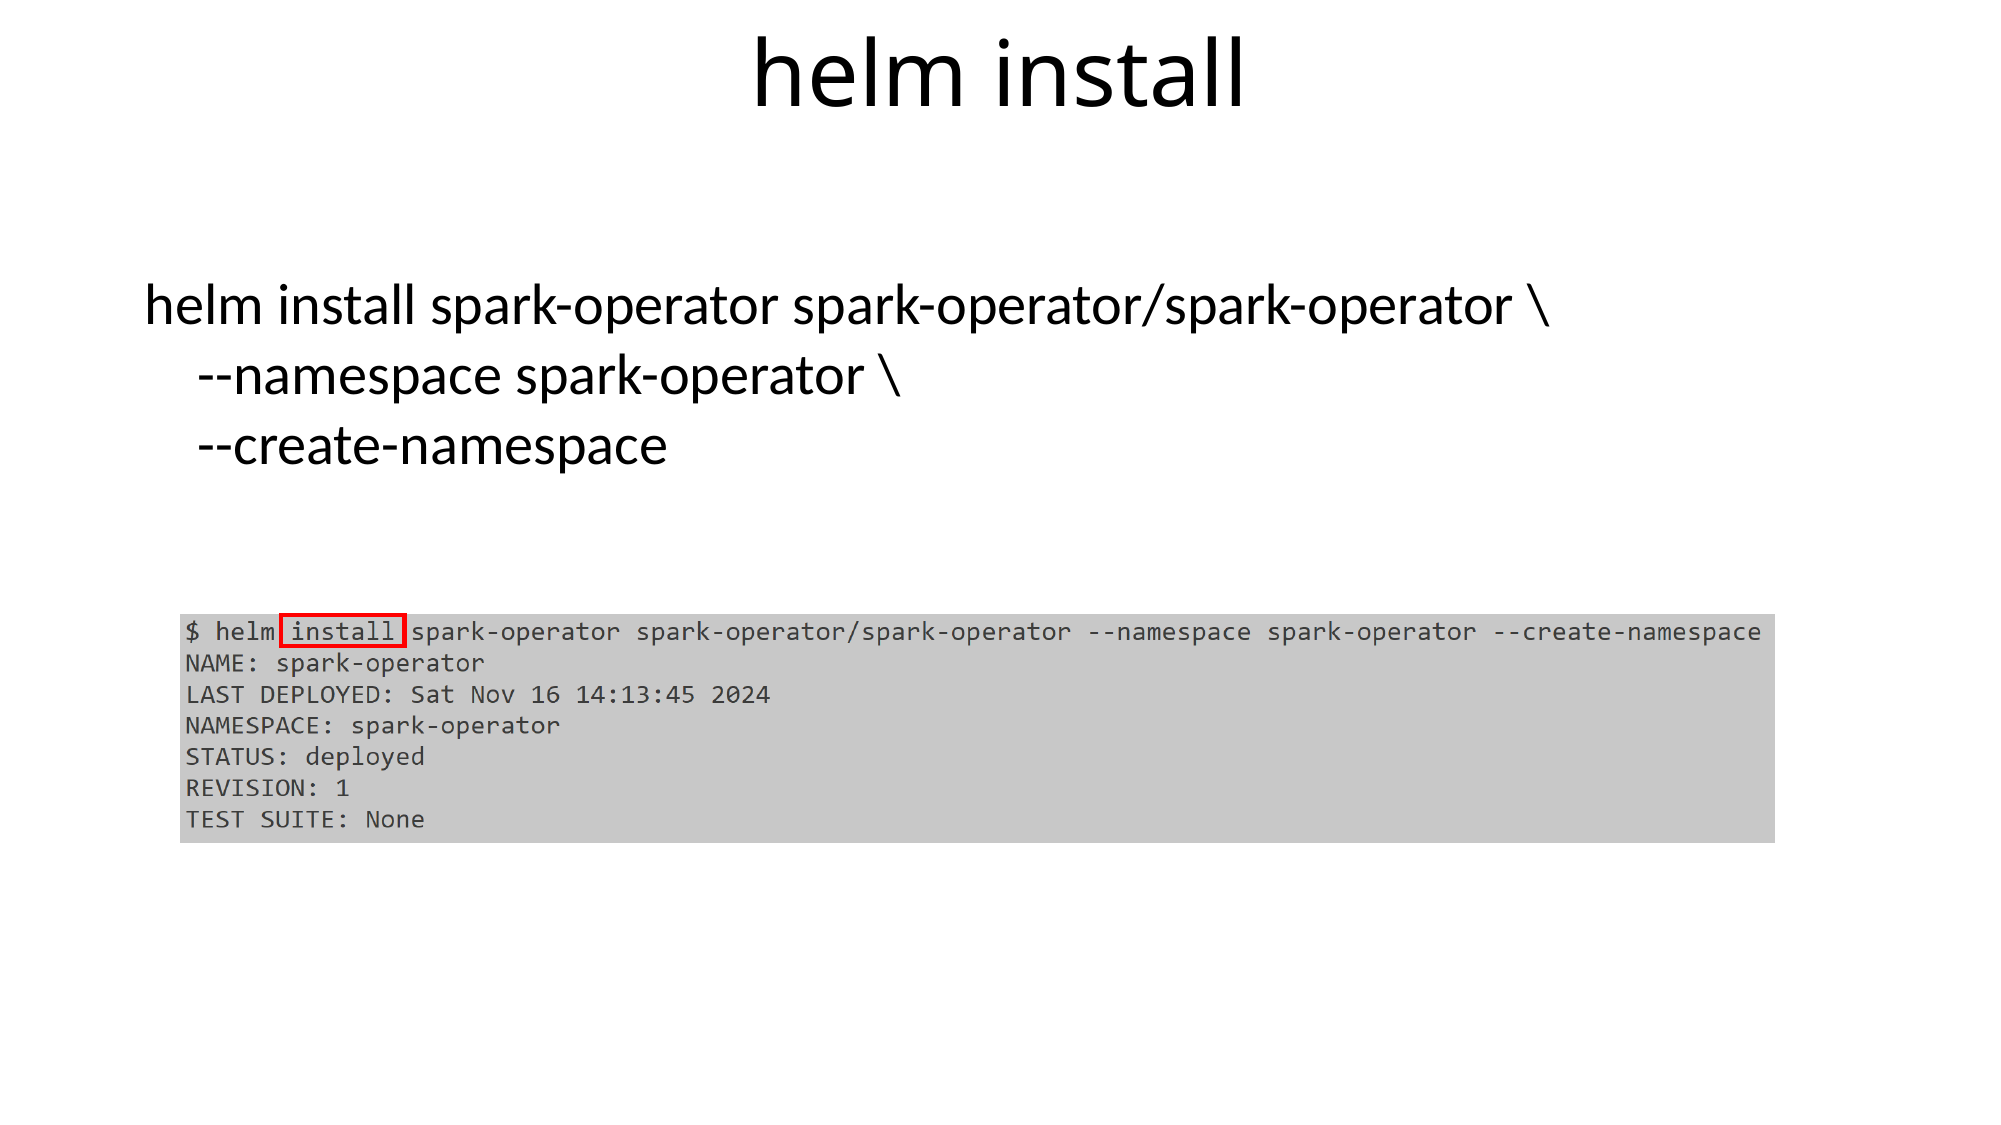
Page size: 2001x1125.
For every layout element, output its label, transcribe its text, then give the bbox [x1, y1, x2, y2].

text_box helm install spark-operator spark-operator/spark-operator \ --namespace spark-operator \ --create-namespace [130, 258, 1917, 484]
picture [180, 614, 1775, 843]
title helm install [137, 0, 1863, 154]
